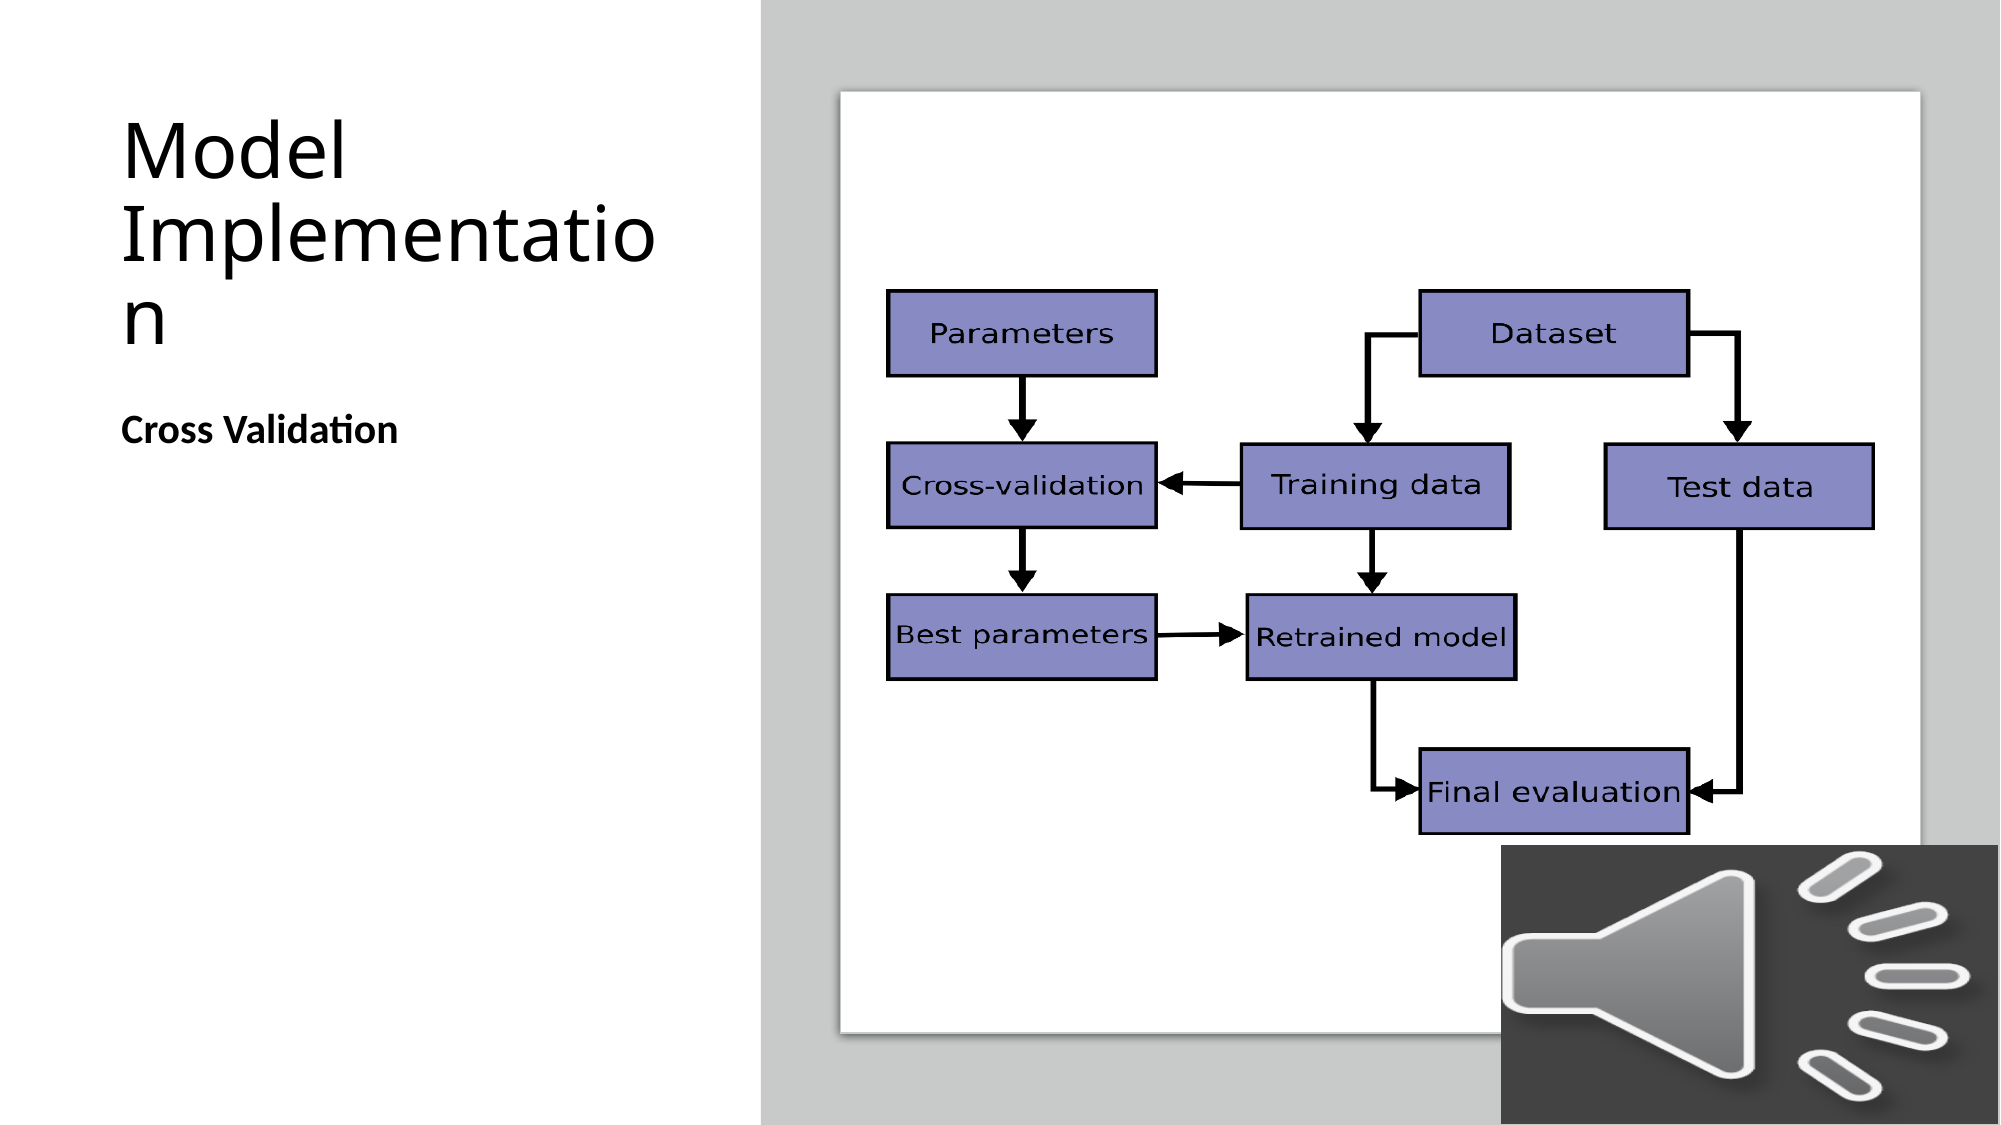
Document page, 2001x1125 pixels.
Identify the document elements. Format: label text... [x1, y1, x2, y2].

list Cross Validation [106, 399, 682, 1021]
text_box [839, 90, 1922, 1034]
picture [1500, 843, 2000, 1125]
text_box [760, 0, 2000, 1125]
title Model Implementation [106, 103, 682, 370]
picture [886, 289, 1875, 835]
